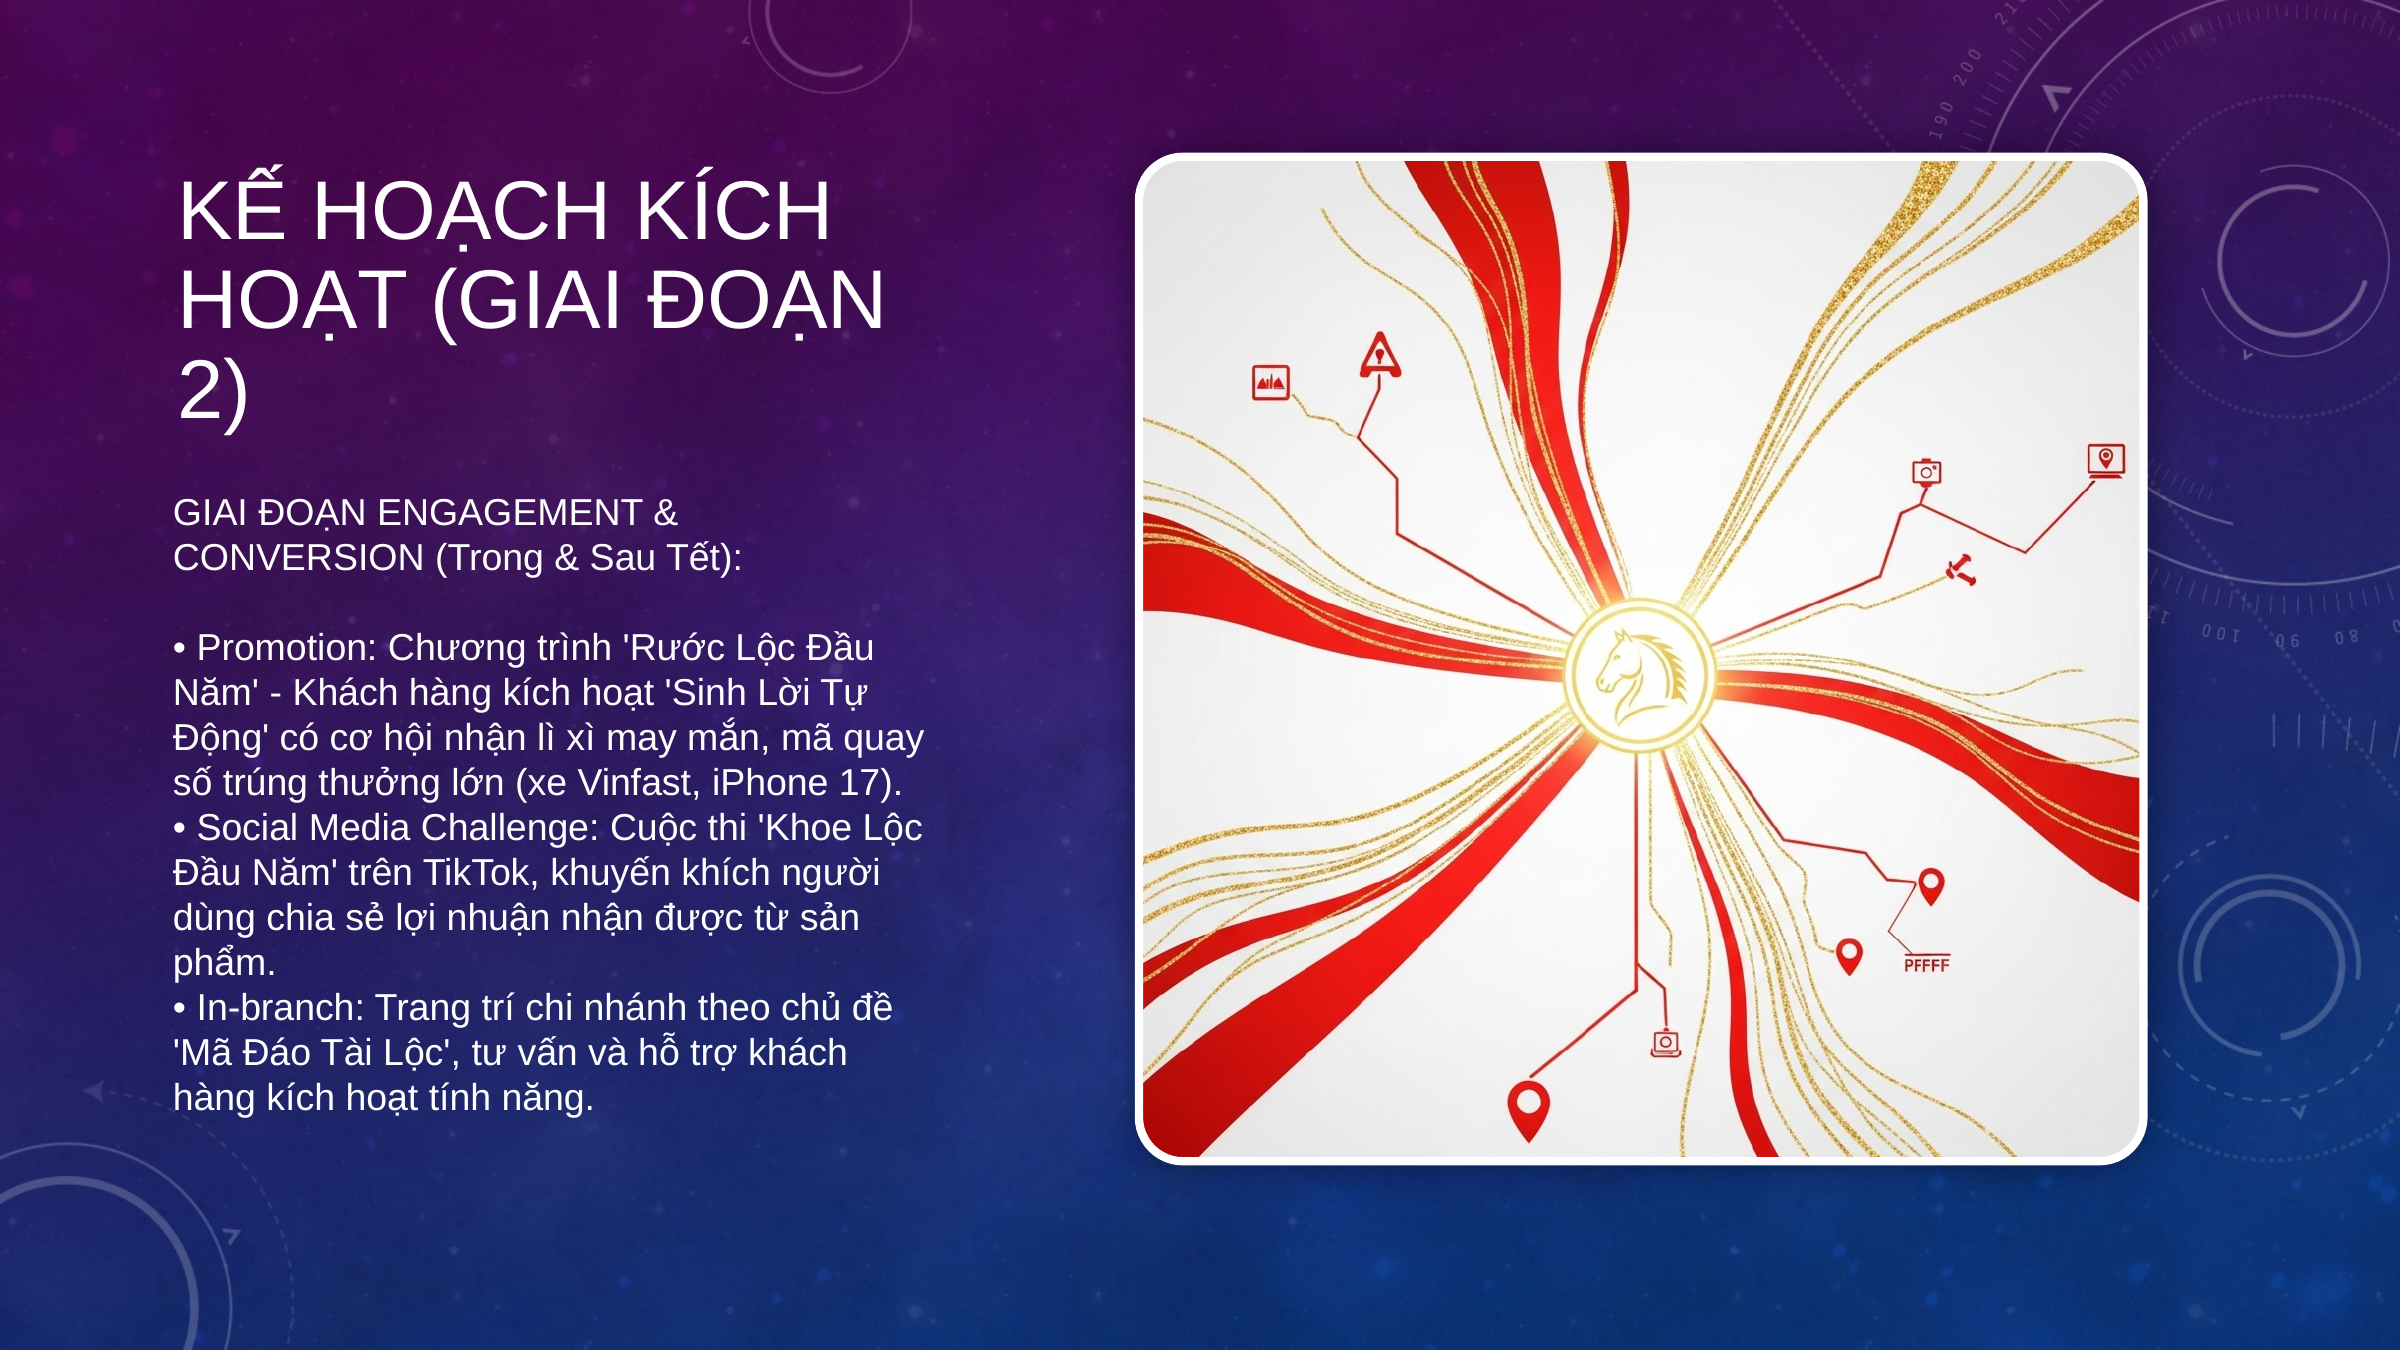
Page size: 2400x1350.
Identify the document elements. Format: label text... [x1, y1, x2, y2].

picture [0, 0, 2400, 1350]
title KẾ HOẠCH KÍCH HOẠT (GIAI ĐOẠN 2) [162, 159, 946, 445]
list GIAI ĐOẠN ENGAGEMENT & CONVERSION (Trong & Sau Tết): • Promotion: Chương trình 'Rước Lộc Đầu Năm' - Khách hàng kích hoạt 'Sinh Lời Tự Động' có cơ hội nhận lì xì may mắn, mã quay số trúng thưởng lớn (xe Vinfast, iPhone 17). • Social Media Challenge: Cuộc thi 'Khoe Lộc Đầu Năm' trên TikTok, khuyến khích người dùng chia sẻ lợi nhuận nhận được từ sản phẩm. • In-branch: Trang trí chi nhánh theo chủ đề 'Mã Đáo Tài Lộc', tư vấn và hỗ trợ khách hàng kích hoạt tính năng. [157, 445, 946, 1162]
